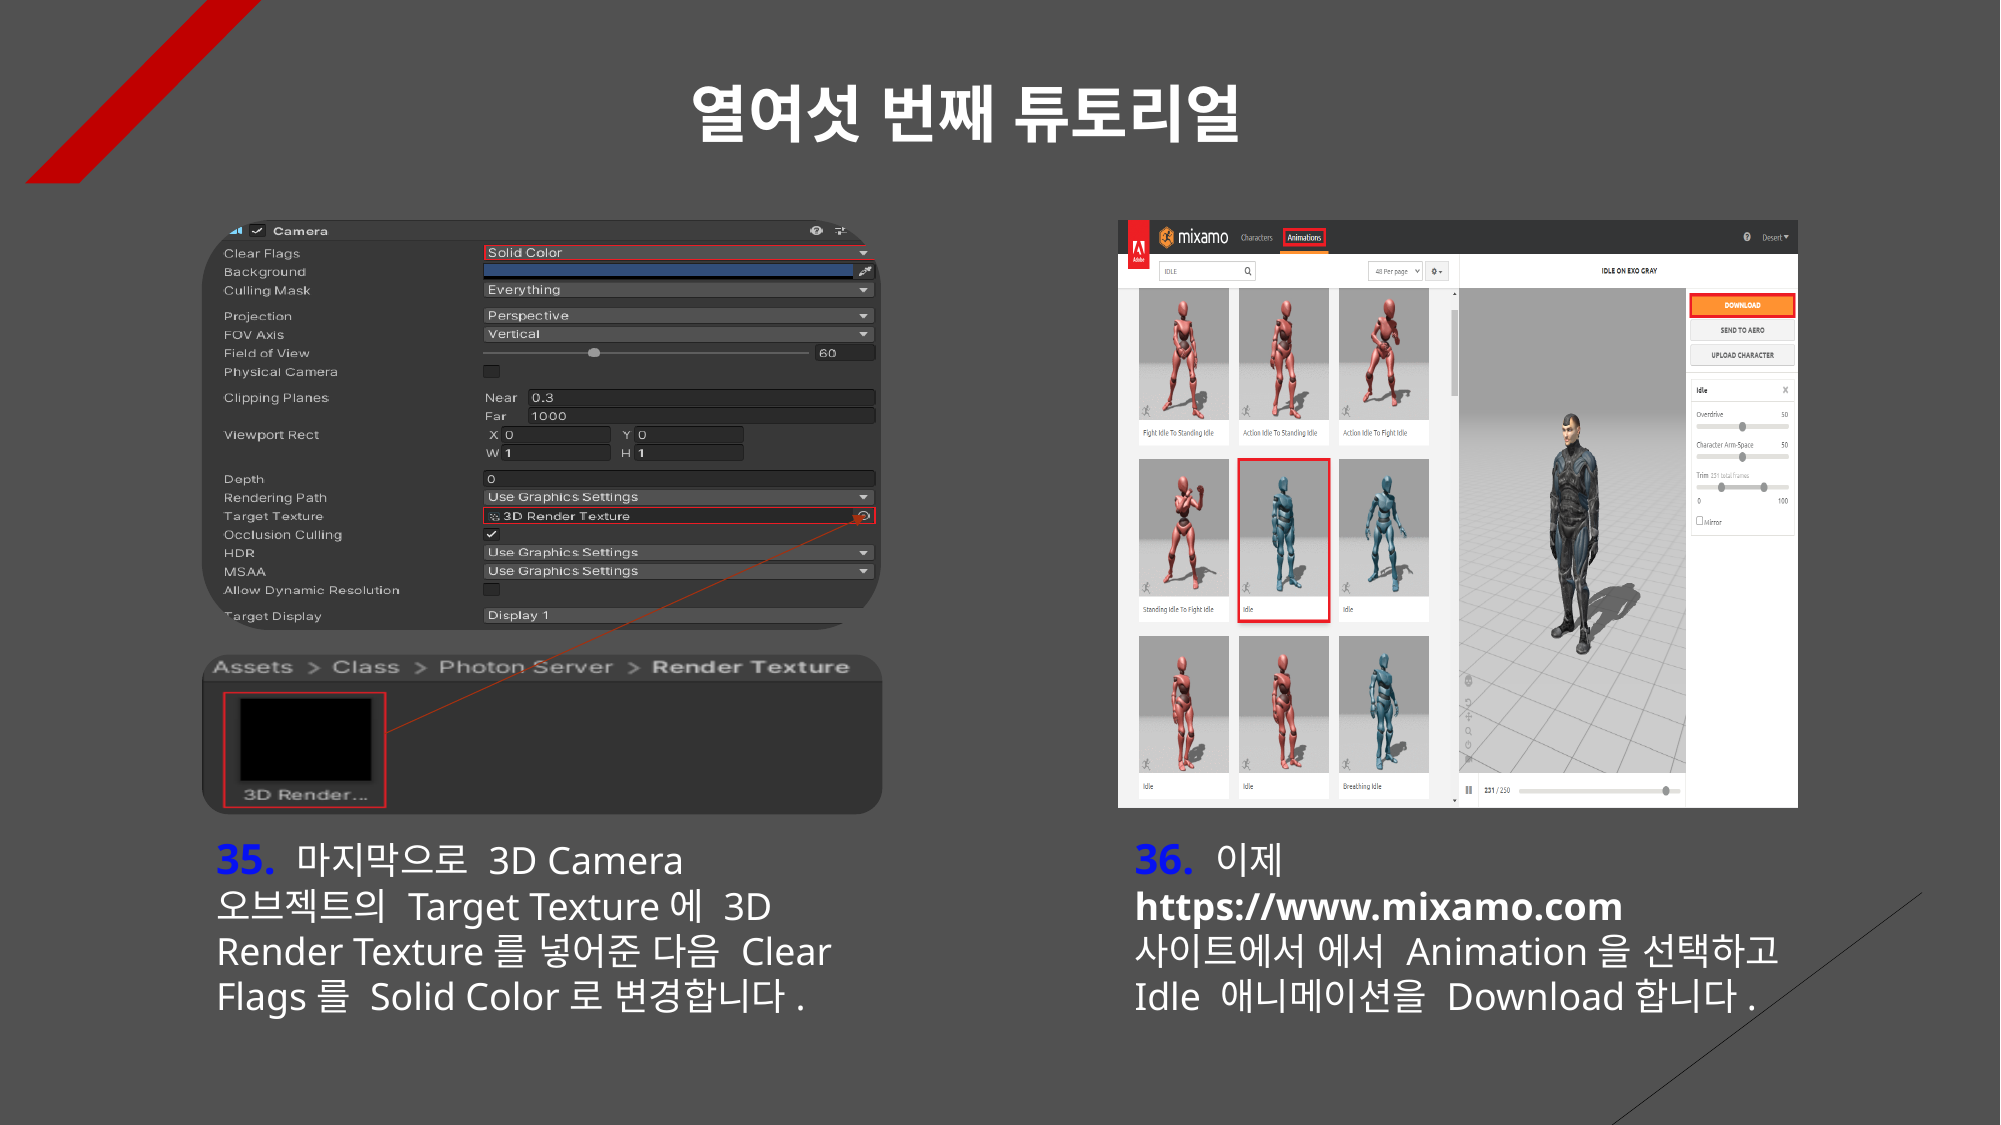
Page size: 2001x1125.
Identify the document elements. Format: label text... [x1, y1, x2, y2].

picture [201, 220, 882, 631]
text_box 35. 마지막으로 3D Camera 오브젝트의 Target Texture에 3D Render Texture를 넣어준 다음 Clear Flags를 Solid Color로 변경합니다. [201, 825, 880, 1026]
text_box 36. 이제 https://www.mixamo.com 사이트에서 에서 Animation을 선택하고 Idle 애니메이션을 Download합니다. [1119, 824, 1799, 1026]
picture [202, 654, 883, 815]
picture [1118, 220, 1798, 808]
text_box 열여섯 번째 튜토리얼 [676, 67, 1323, 158]
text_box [384, 515, 867, 734]
